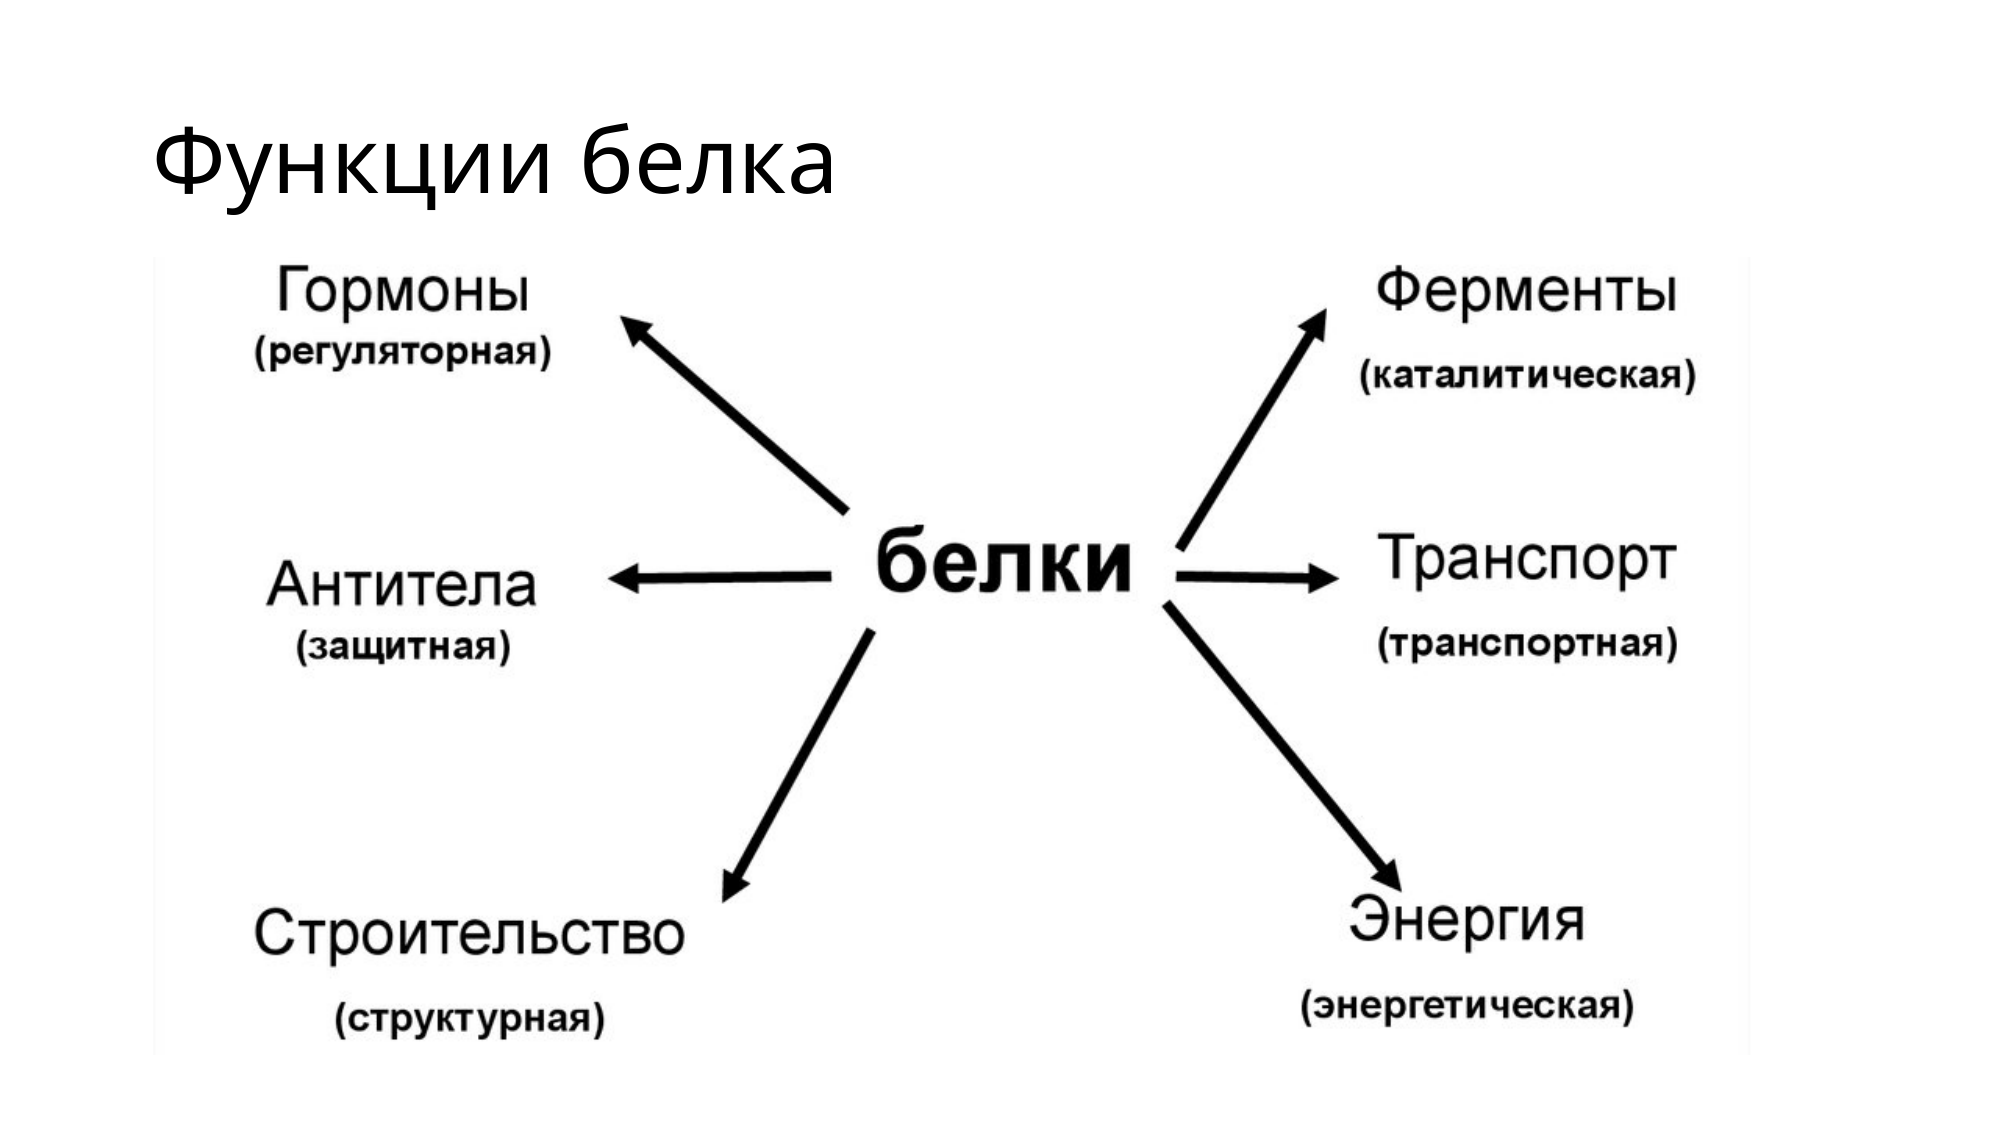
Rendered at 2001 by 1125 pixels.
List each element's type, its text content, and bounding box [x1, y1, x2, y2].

picture [151, 257, 1752, 1055]
title Функции белка [137, 55, 1863, 273]
